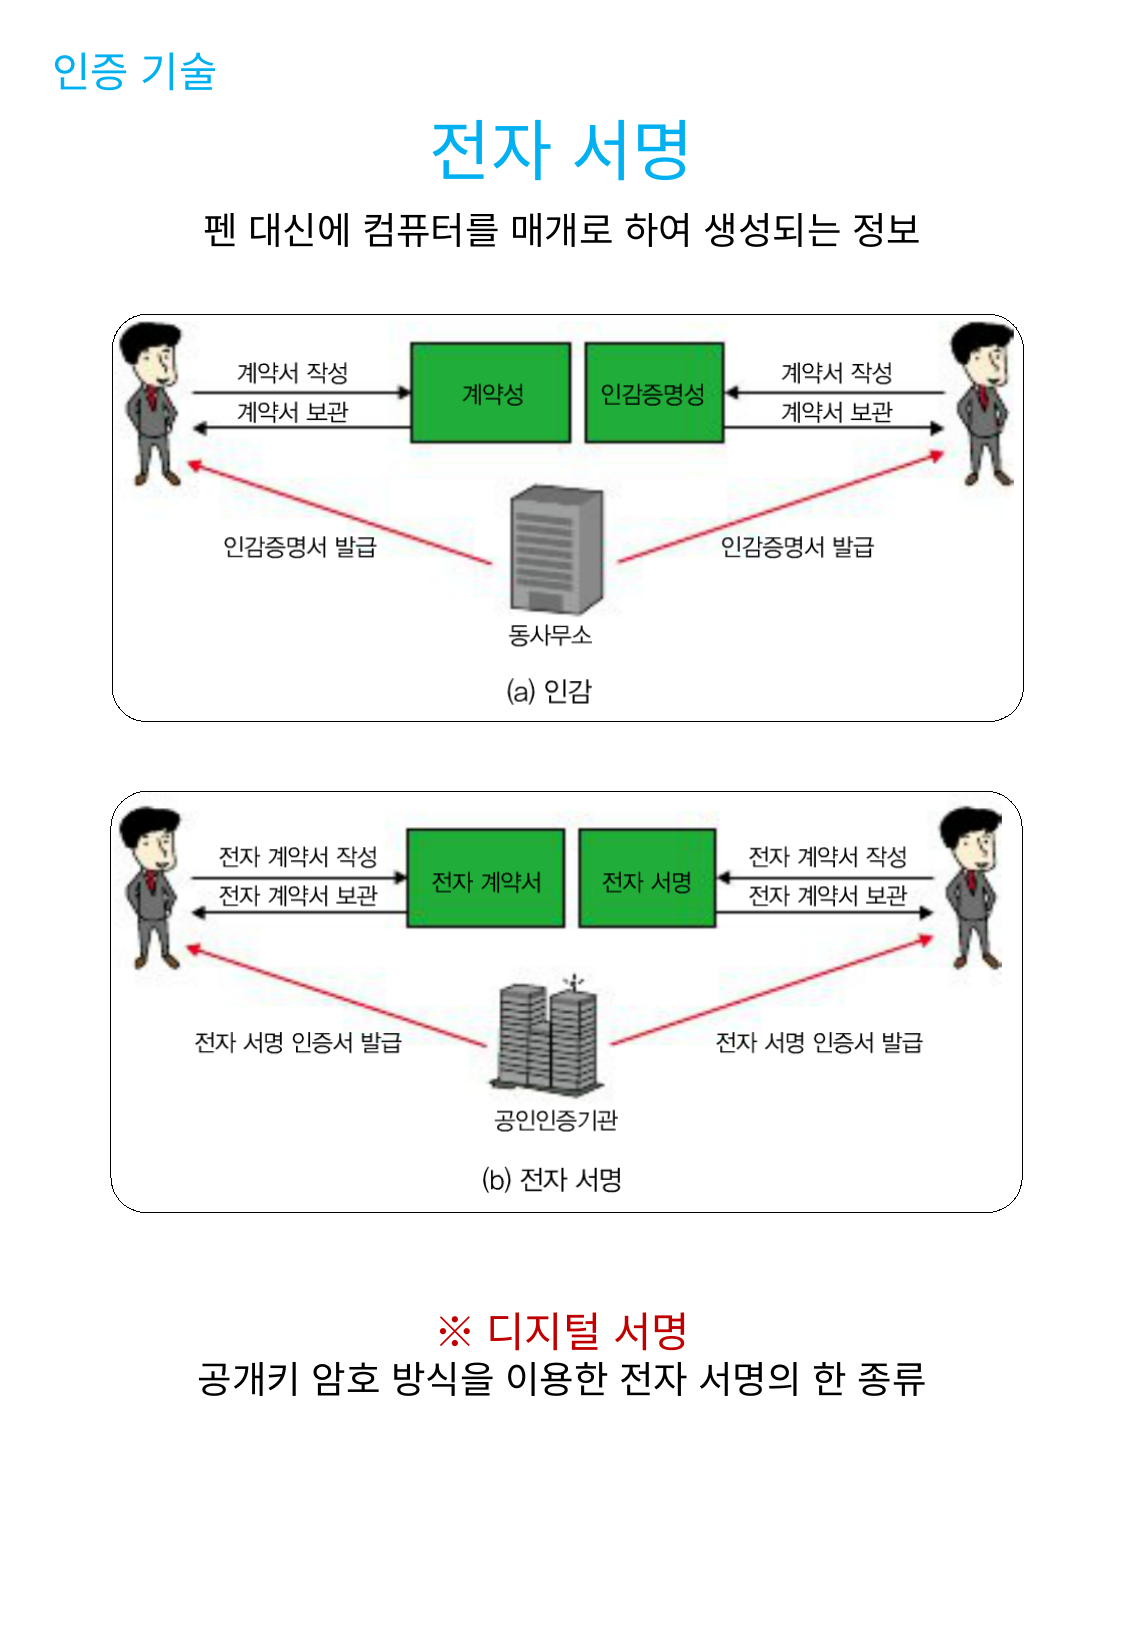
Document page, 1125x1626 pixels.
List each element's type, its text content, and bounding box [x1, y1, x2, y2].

text_box 인증 기술 [37, 38, 233, 103]
text_box 펜 대신에 컴퓨터를 매개로 하여 생성되는 정보 [188, 199, 937, 260]
text_box ※디지털 서명 공개키 암호 방식을 이용한 전자 서명의 한 종류 [110, 1298, 1014, 1409]
text_box 전자 서명 [415, 101, 710, 197]
picture [112, 314, 1024, 722]
picture [110, 791, 1023, 1213]
